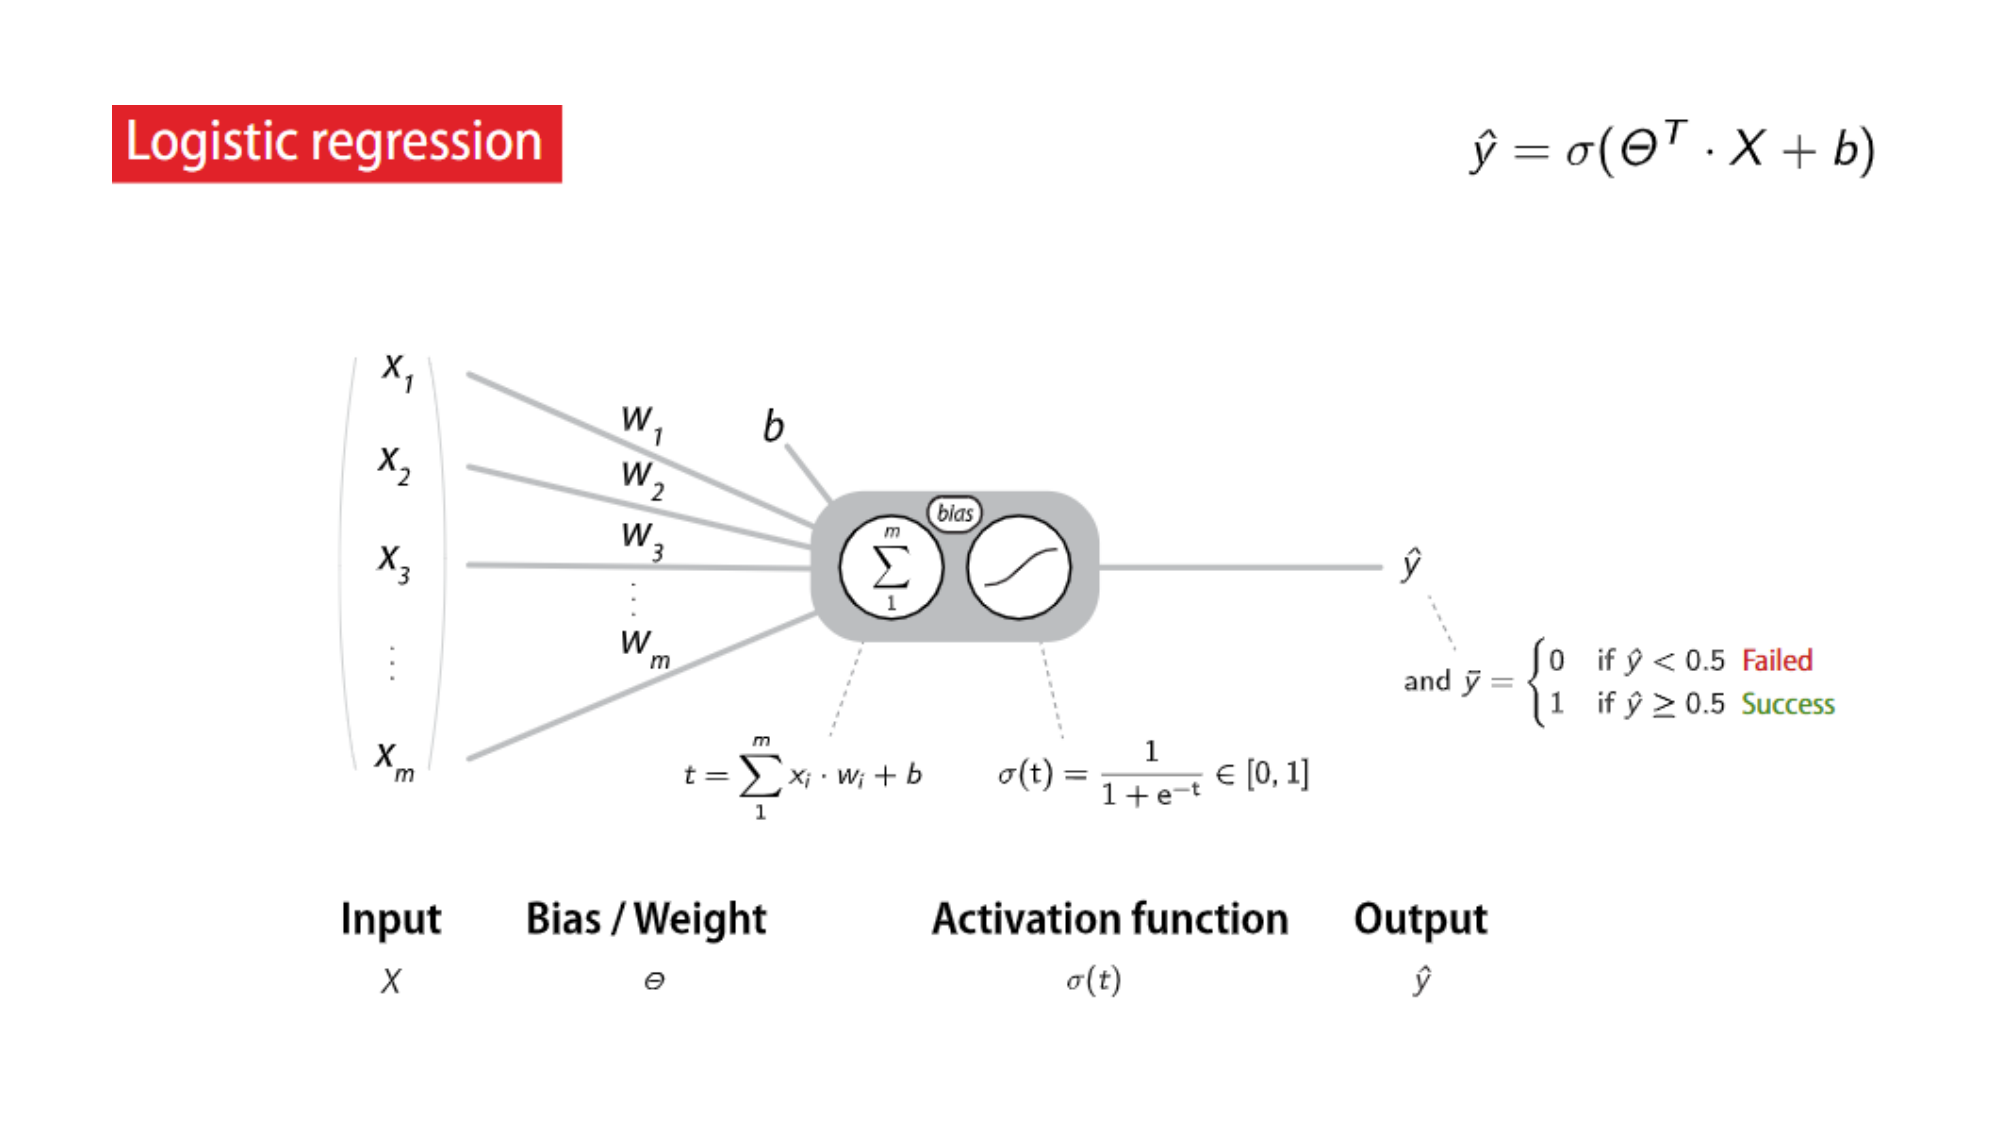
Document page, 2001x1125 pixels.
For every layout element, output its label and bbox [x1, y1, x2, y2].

list [112, 104, 1888, 1020]
